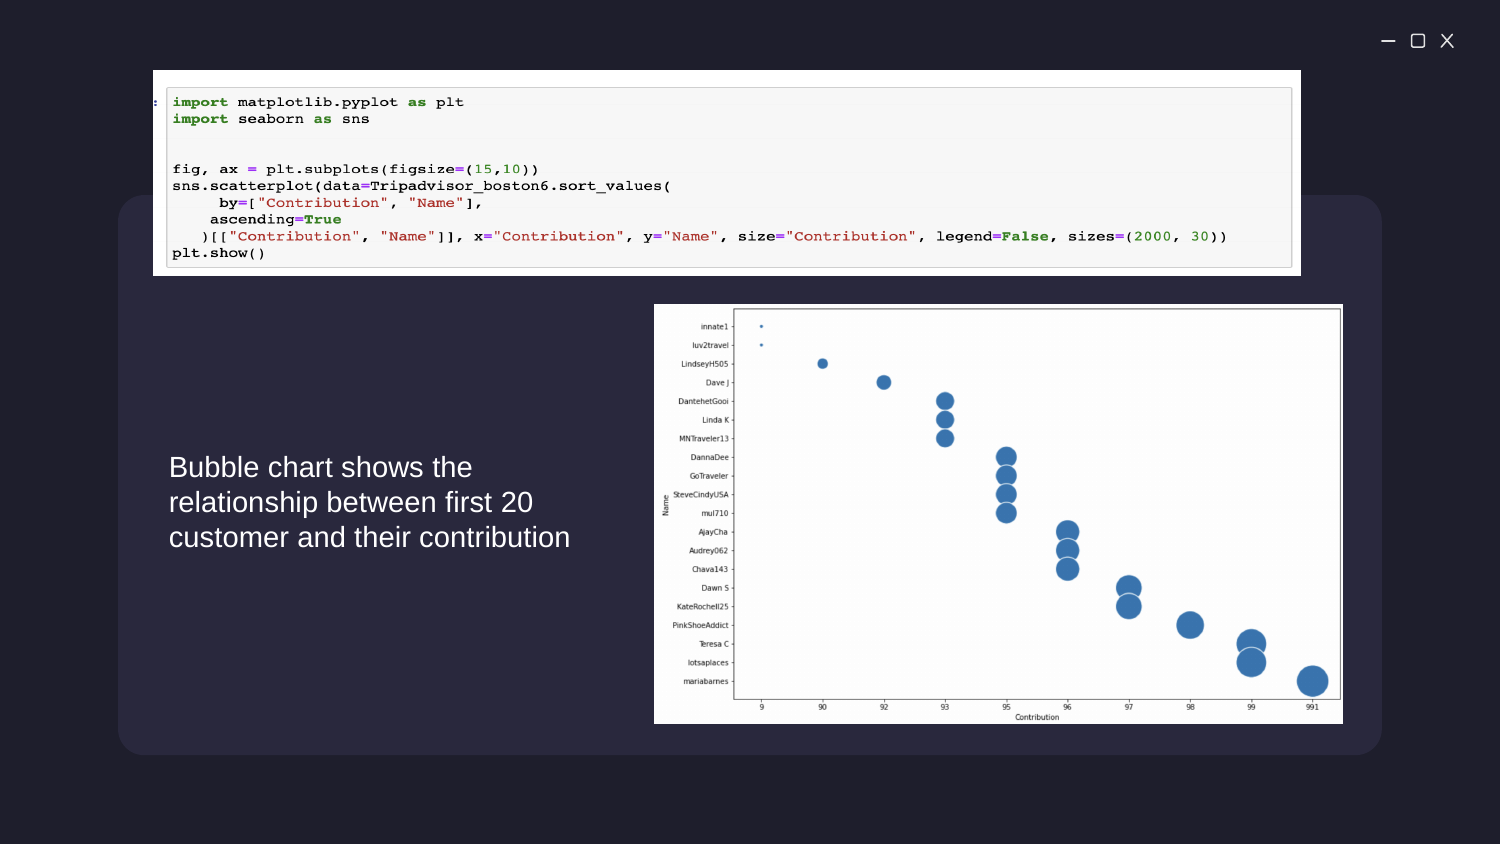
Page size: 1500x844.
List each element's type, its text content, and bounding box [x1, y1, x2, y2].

picture [153, 69, 1302, 277]
text_box Bubble chart shows the relationship between first 20 customer and their contribution [153, 433, 634, 569]
picture [654, 303, 1343, 724]
